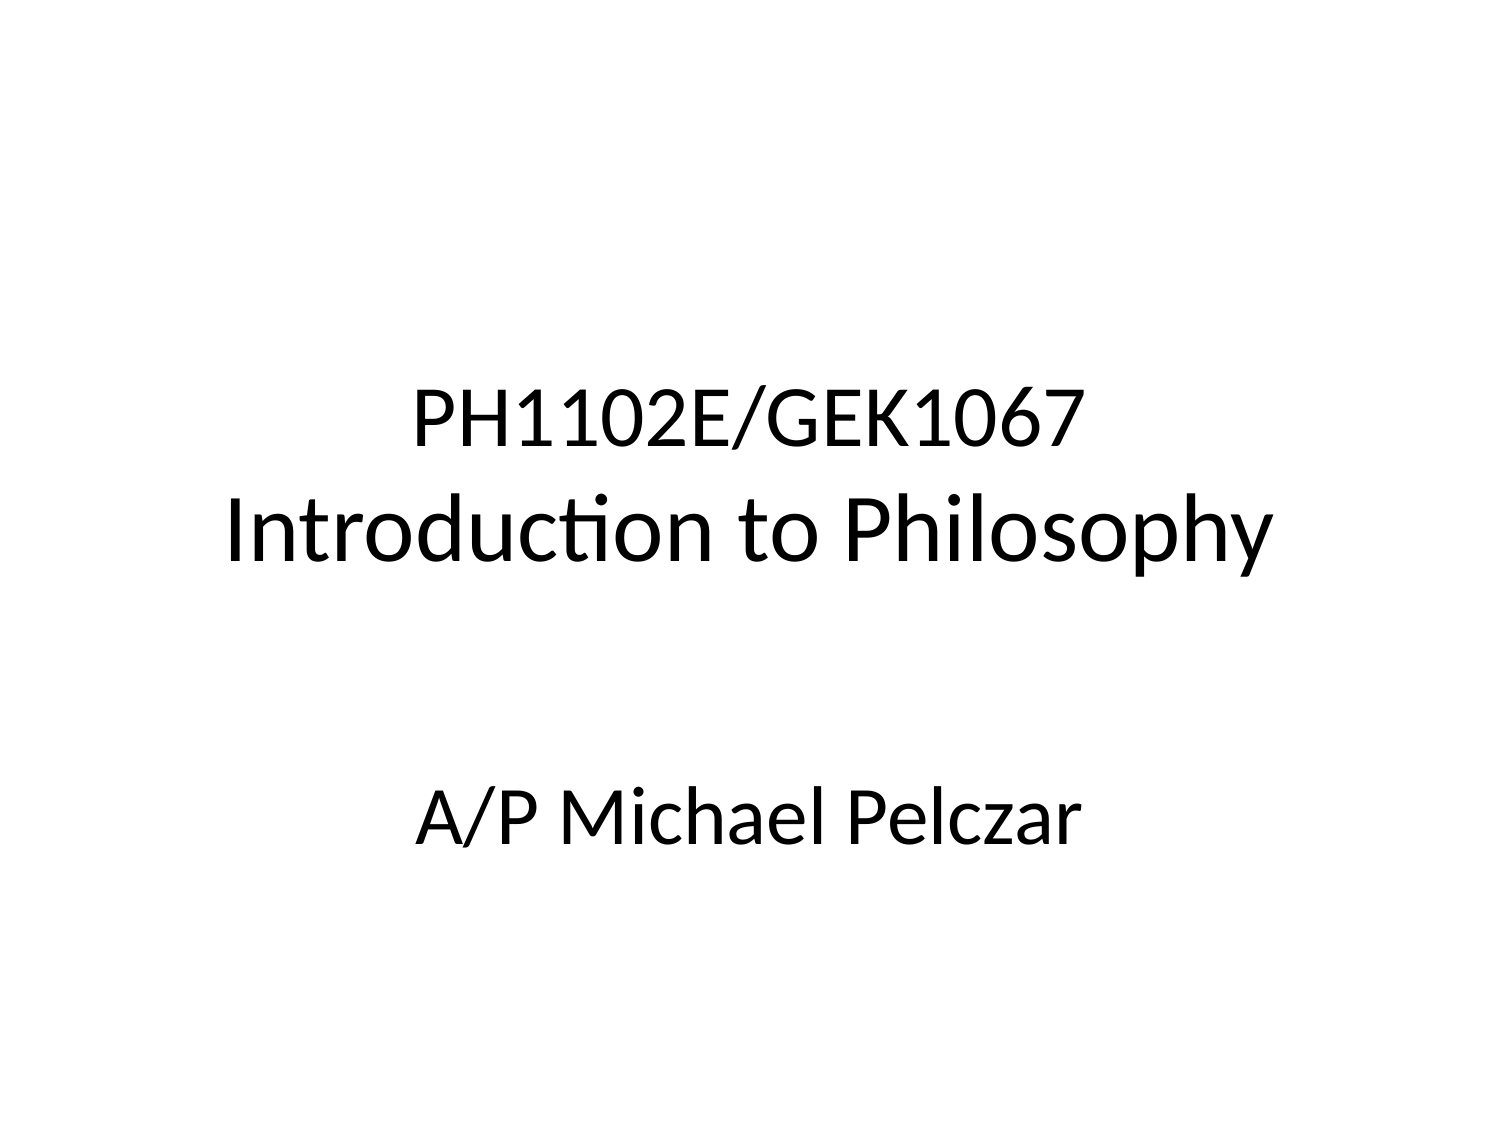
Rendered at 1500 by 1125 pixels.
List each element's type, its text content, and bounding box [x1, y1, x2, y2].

title PH1102E/GEK1067 Introduction to Philosophy [112, 349, 1388, 591]
subtitle A/P Michael Pelczar [225, 637, 1275, 925]
